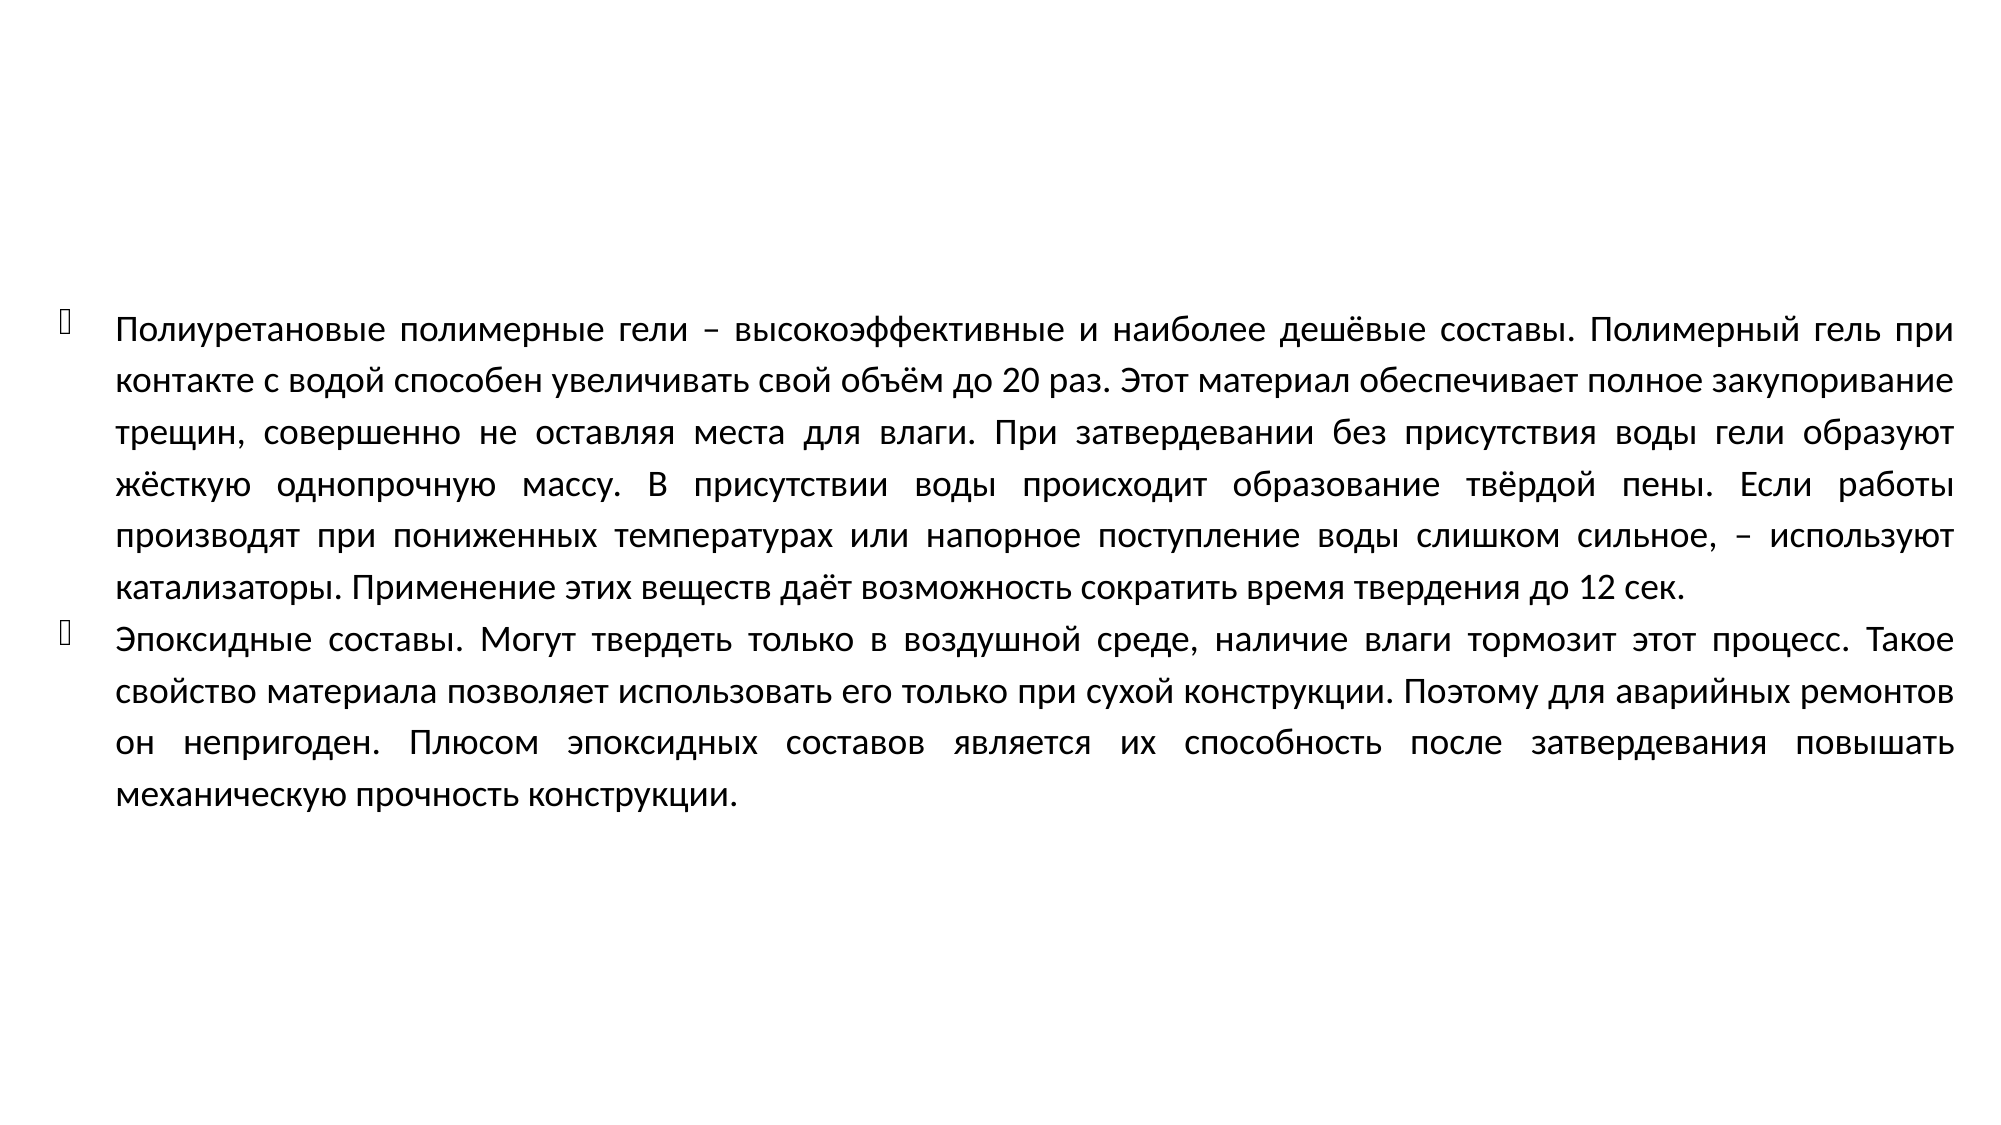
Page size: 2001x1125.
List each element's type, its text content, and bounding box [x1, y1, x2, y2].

text_box Полиуретановые полимерные гели – высокоэффективные и наиболее дешёвые составы. Полимерный гель при контакте с водой способен увеличивать свой объём до 20 раз. Этот материал обеспечивает полное закупоривание трещин, совершенно не оставляя места для влаги. При затвердевании без присутствия воды гели образуют жёсткую однопрочную массу. В присутствии воды происходит образование твёрдой пены. Если работы производят при пониженных температурах или напорное поступление воды слишком сильное, – используют катализаторы. Применение этих веществ даёт возможность сократить время твердения до 12 сек. Эпоксидные составы. Могут твердеть только в воздушной среде, наличие влаги тормозит этот процесс. Такое свойство материала позволяет использовать его только при сухой конструкции. Поэтому для аварийных ремонтов он непригоден. Плюсом эпоксидных составов является их способность после затвердевания повышать механическую прочность конструкции. [44, 289, 1971, 868]
